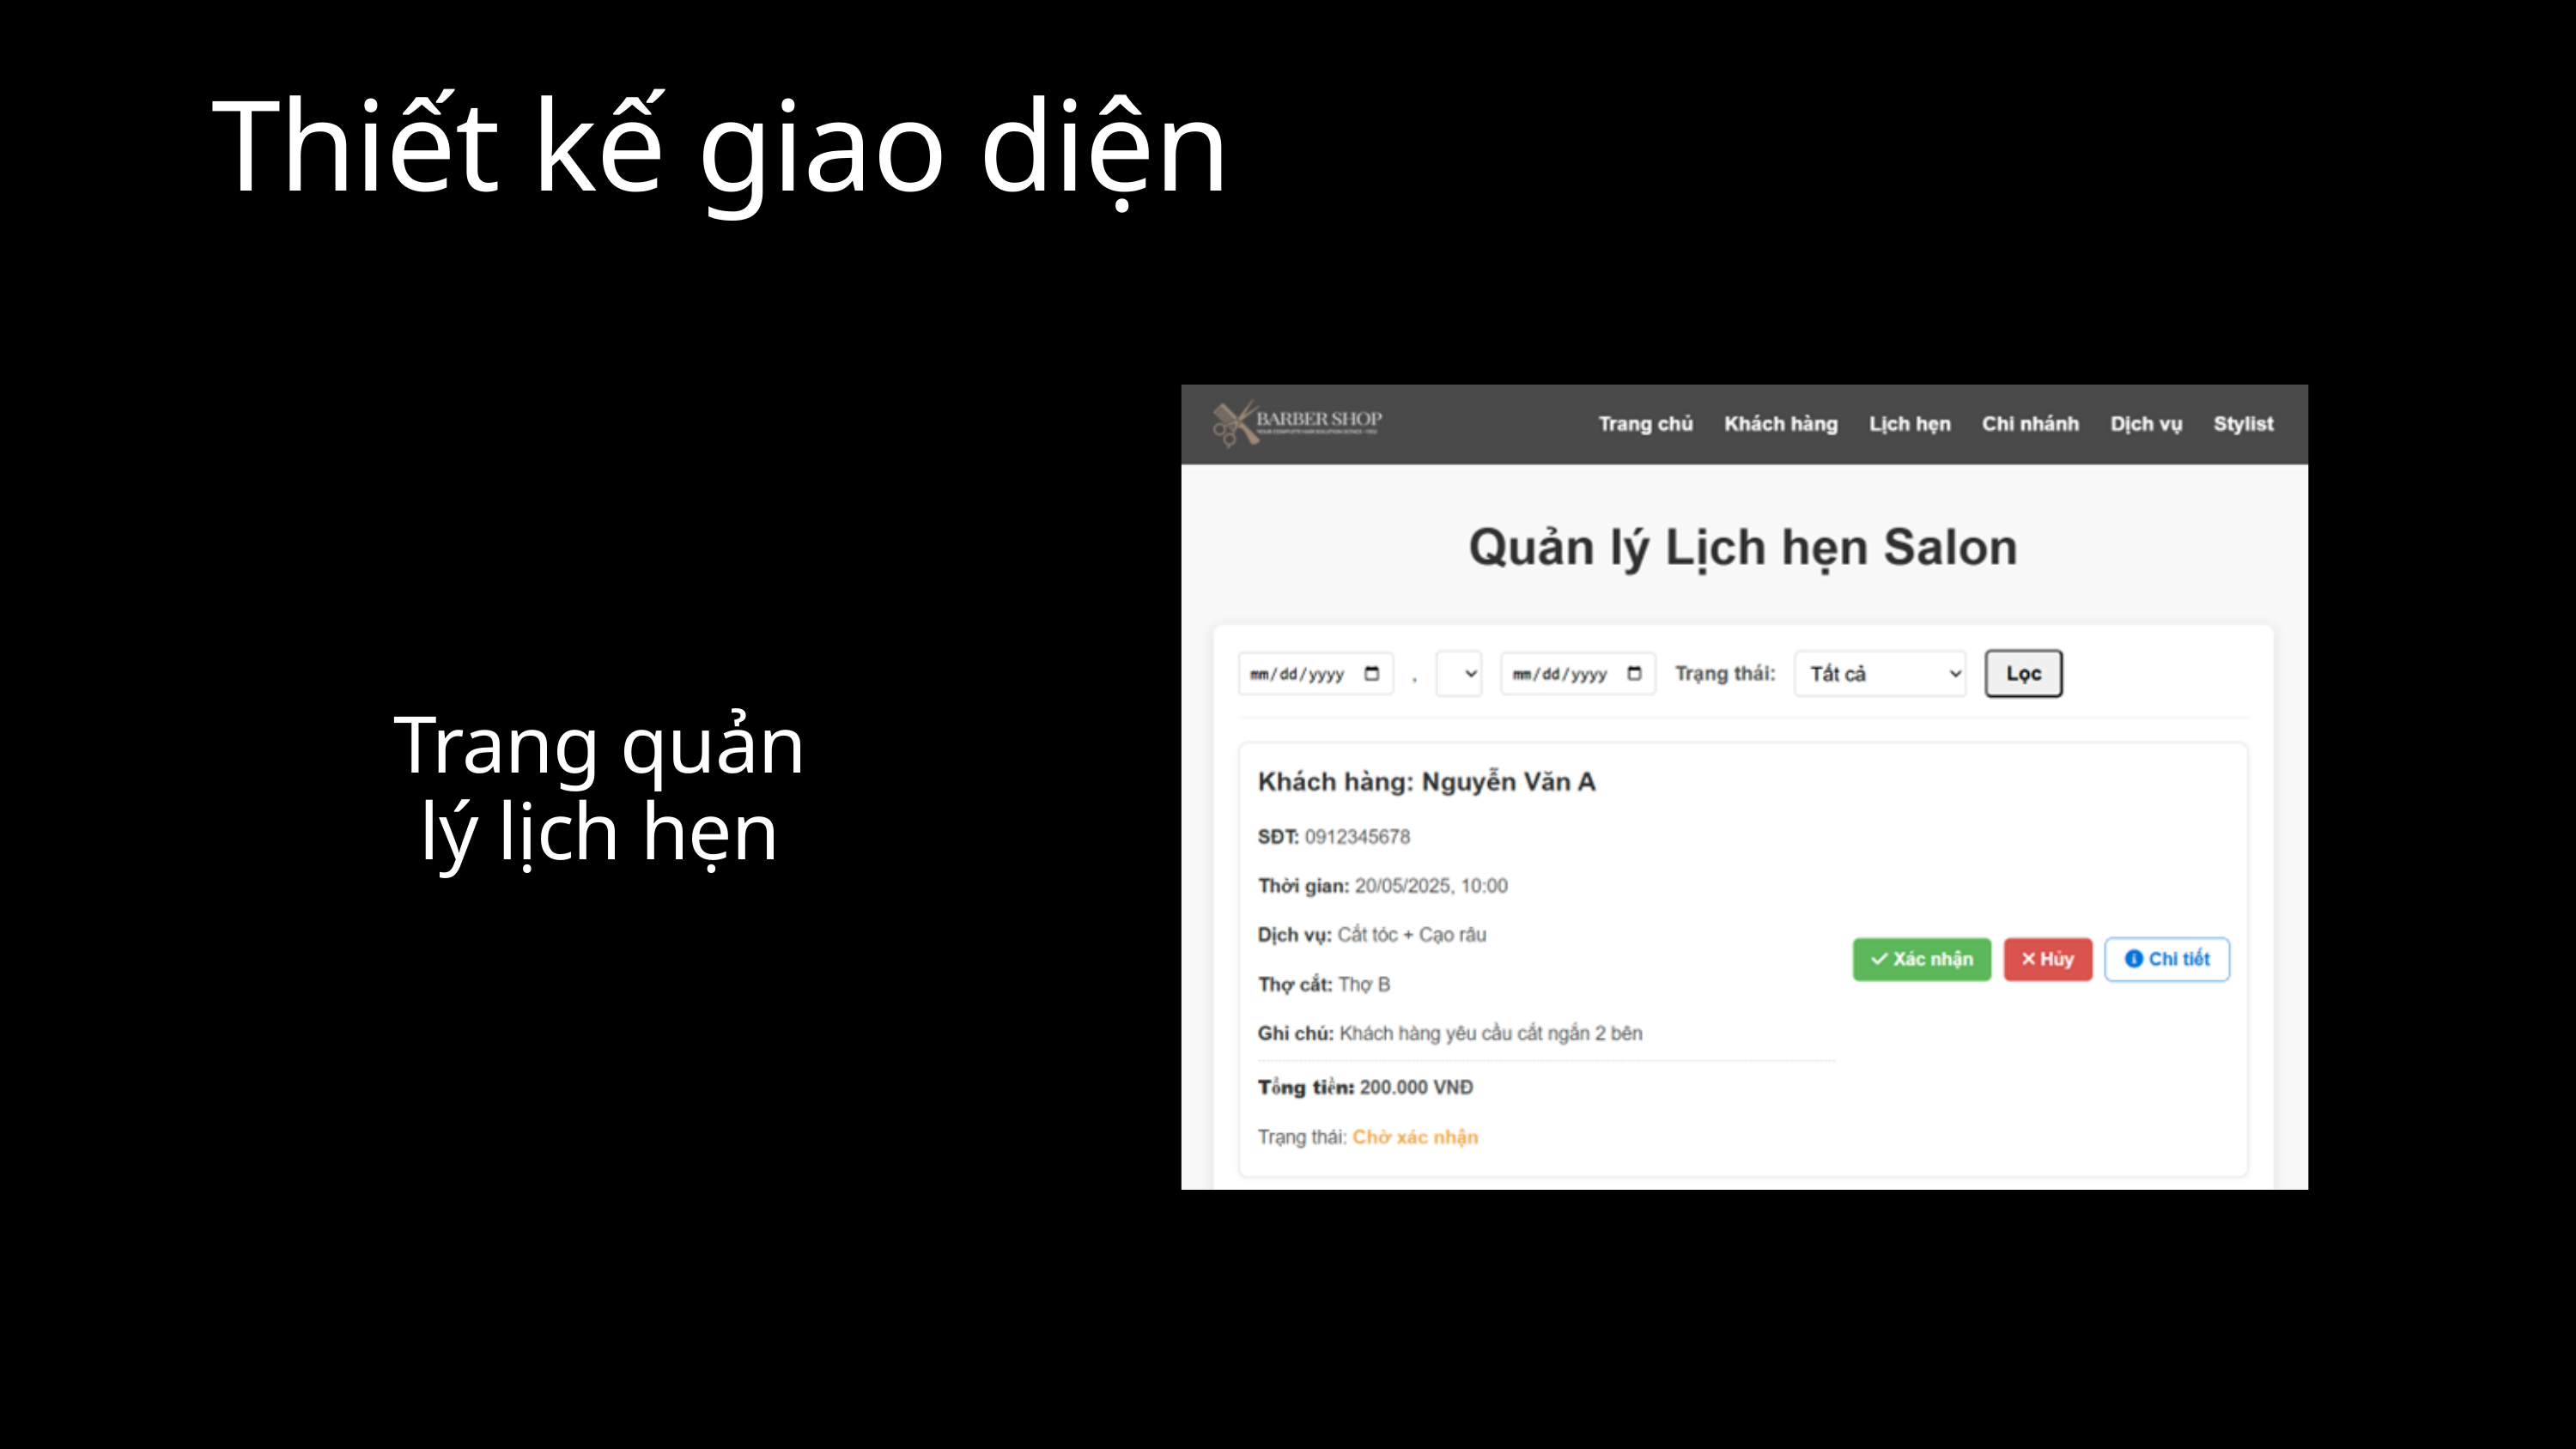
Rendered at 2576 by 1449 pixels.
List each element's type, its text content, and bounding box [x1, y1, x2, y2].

text_box Trang quản lý lịch hẹn [375, 702, 825, 876]
text_box Thiết kế giao diện [211, 78, 1619, 216]
text_box [1181, 385, 2309, 1190]
